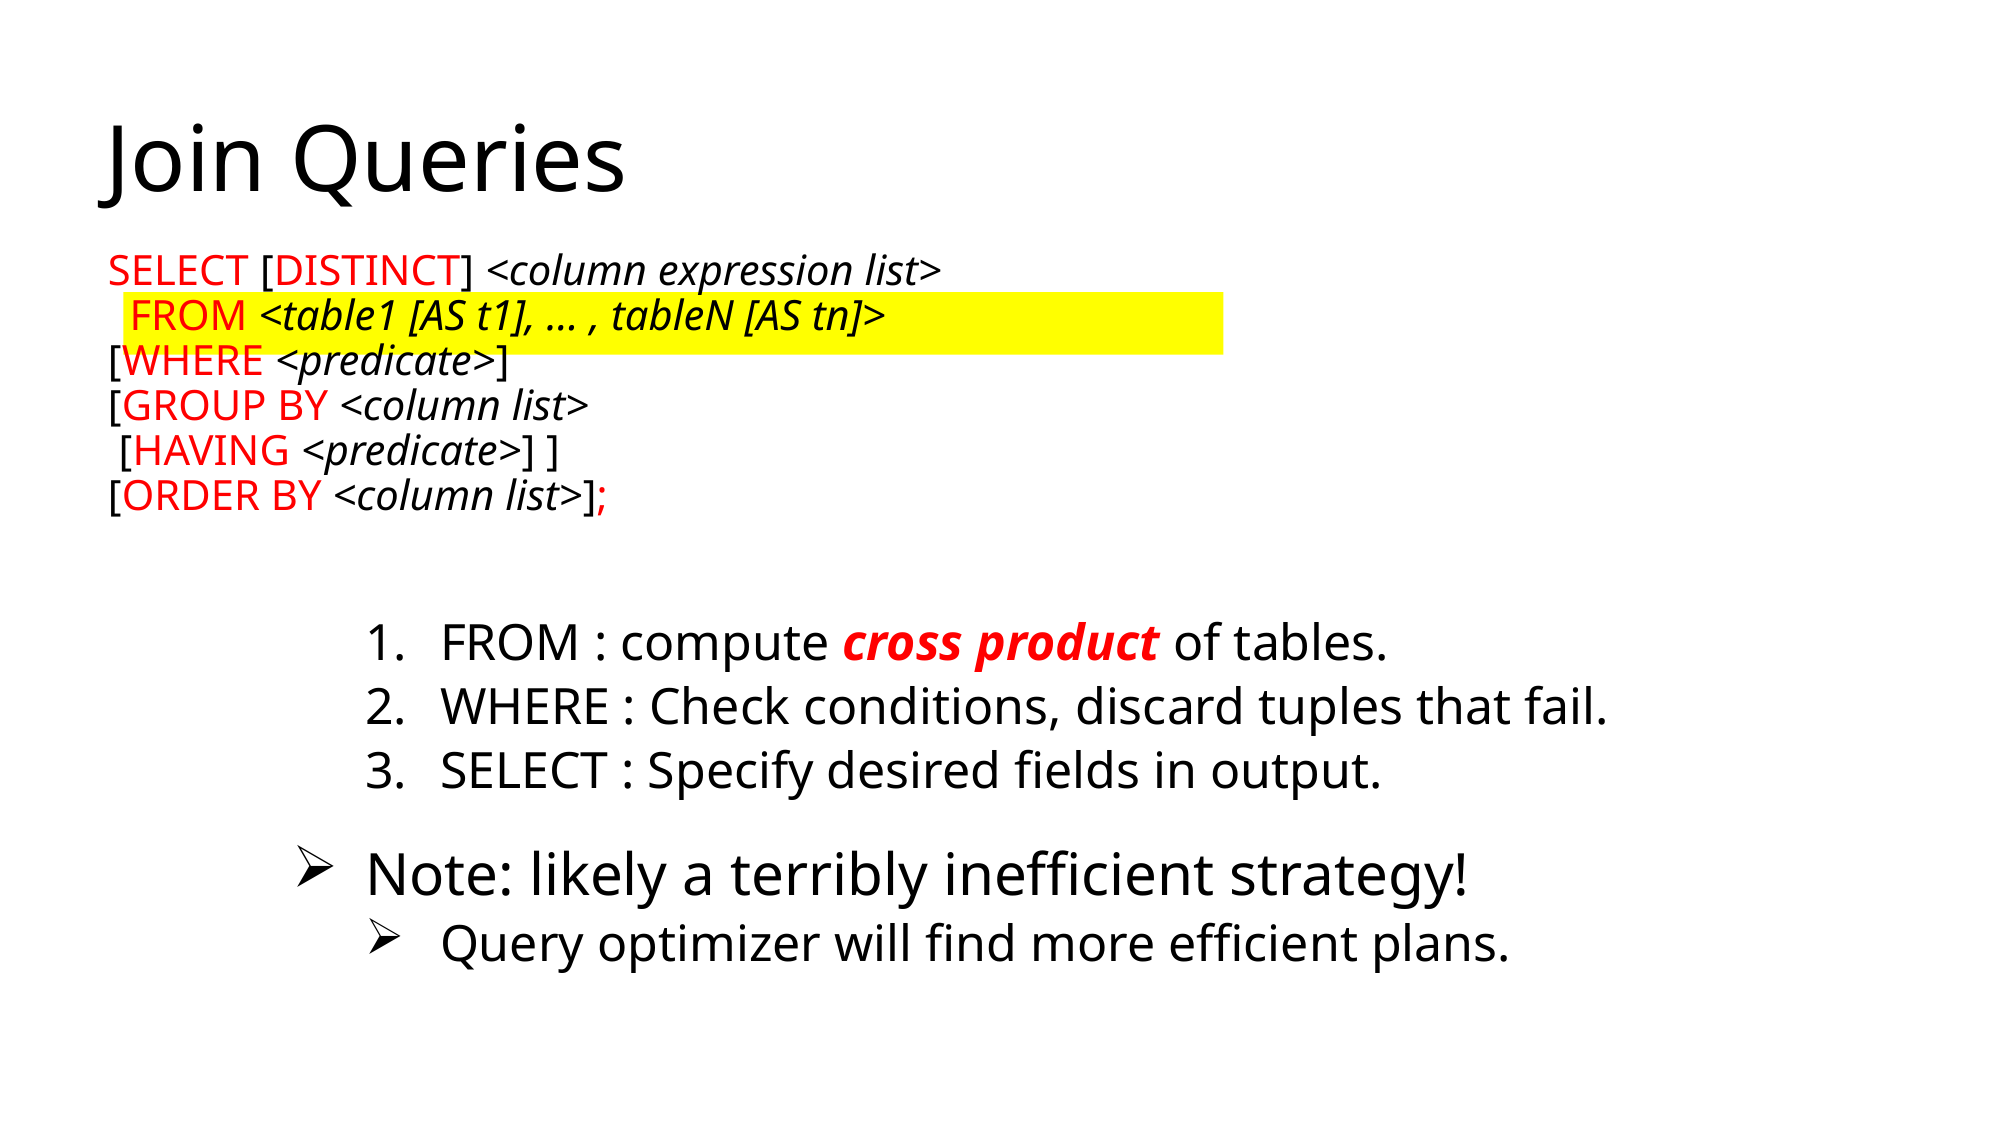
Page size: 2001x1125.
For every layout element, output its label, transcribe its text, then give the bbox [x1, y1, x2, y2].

list SELECT [DISTINCT] <column expression list> FROM <table1 [AS t1], ... , tableN [AS tn]> [WHERE <predicate>] [GROUP BY <column list> [HAVING <predicate>] ] [ORDER BY <column list>]; [90, 242, 1304, 619]
title Join Queries [90, 52, 1863, 271]
text_box FROM : compute cross product of tables. WHERE : Check conditions, discard tuples that fail. SELECT : Specify desired fields in output. Note: likely a terribly inefficient strategy! Query optimizer will find more efficient plans. [274, 529, 2000, 1125]
